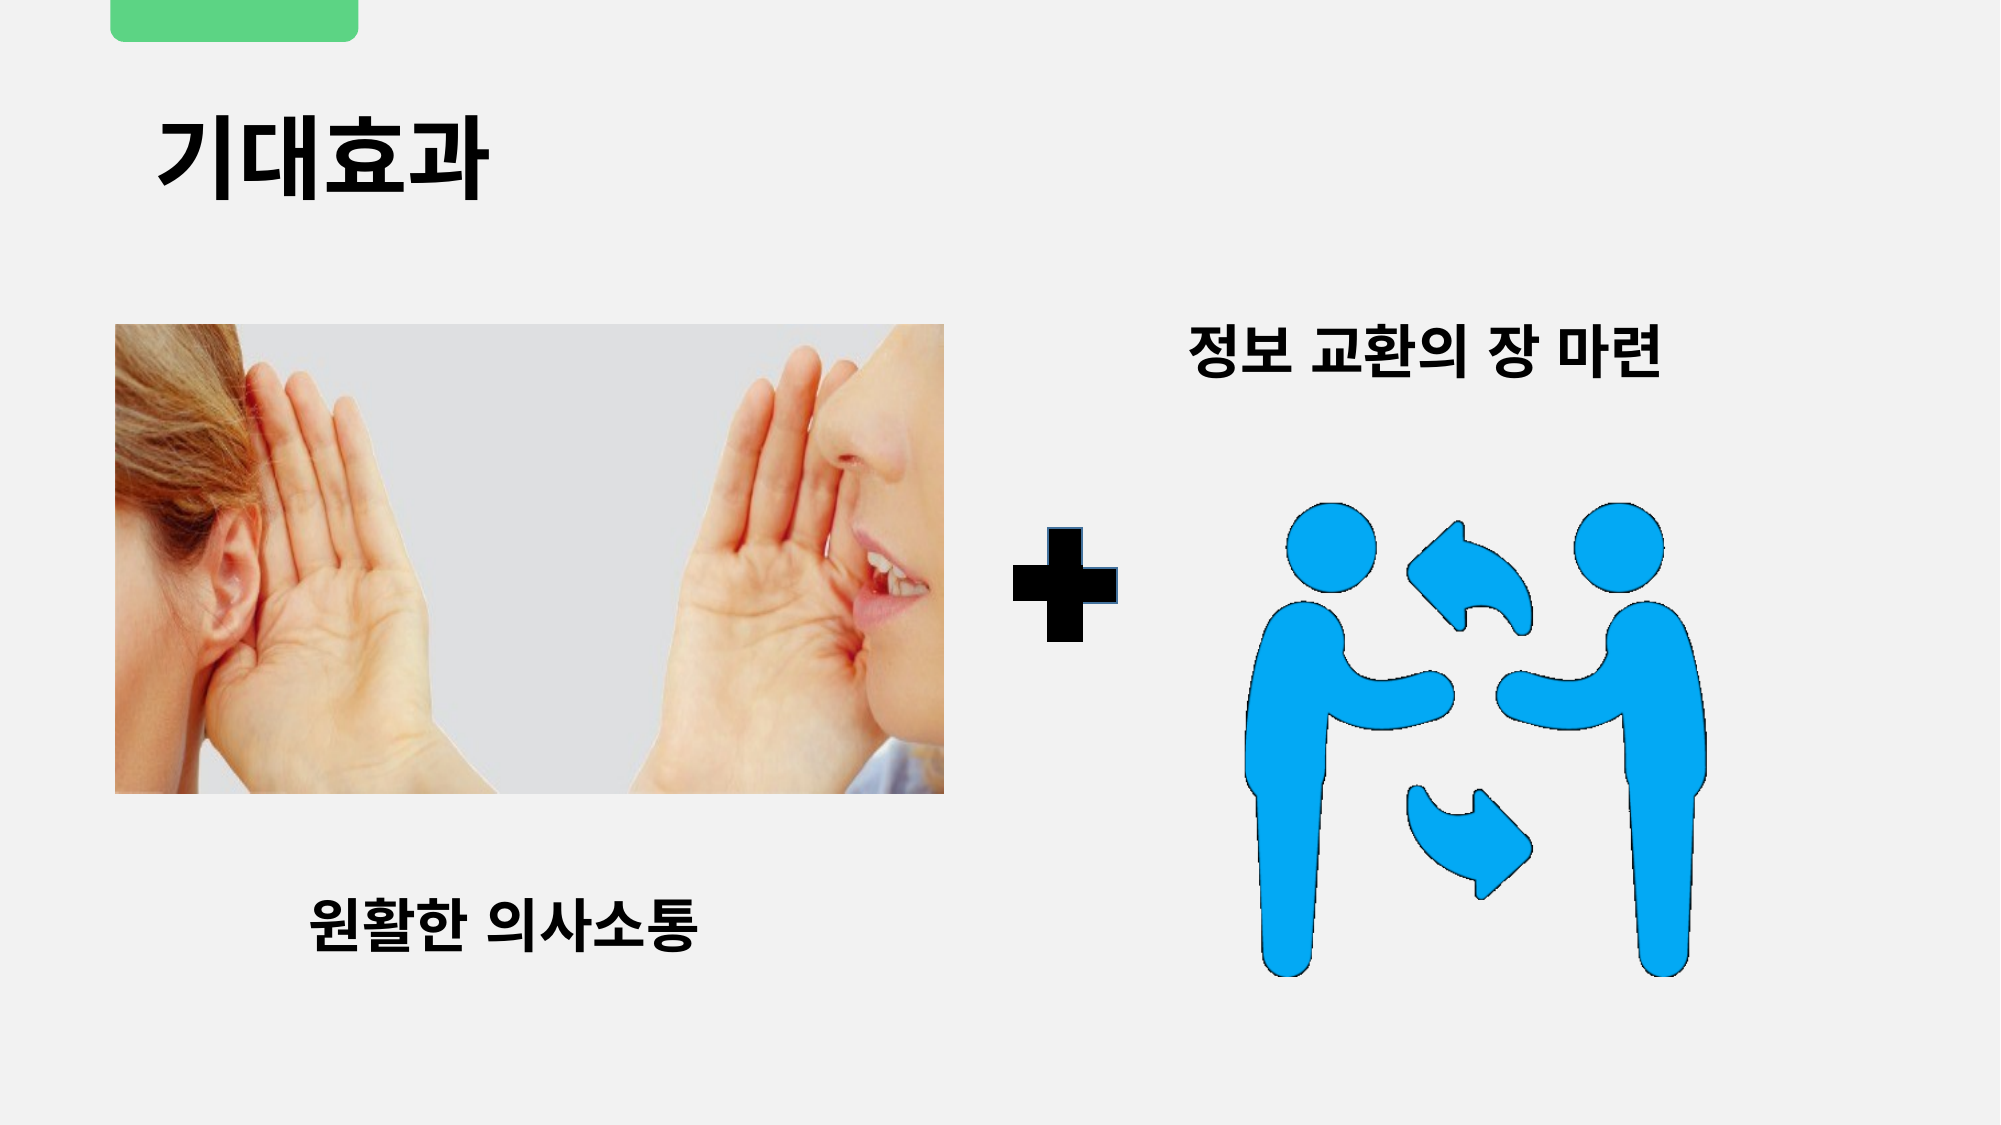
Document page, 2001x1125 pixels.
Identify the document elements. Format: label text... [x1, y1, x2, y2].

text_box [1013, 565, 1083, 642]
title 기대효과 [139, 53, 1865, 272]
picture [1214, 450, 1741, 977]
text_box 원활한 의사소통 [294, 881, 865, 967]
picture [115, 324, 944, 794]
text_box [1083, 567, 1118, 604]
text_box [1047, 527, 1083, 565]
text_box 정보 교환의 장 마련 [1172, 308, 1783, 393]
